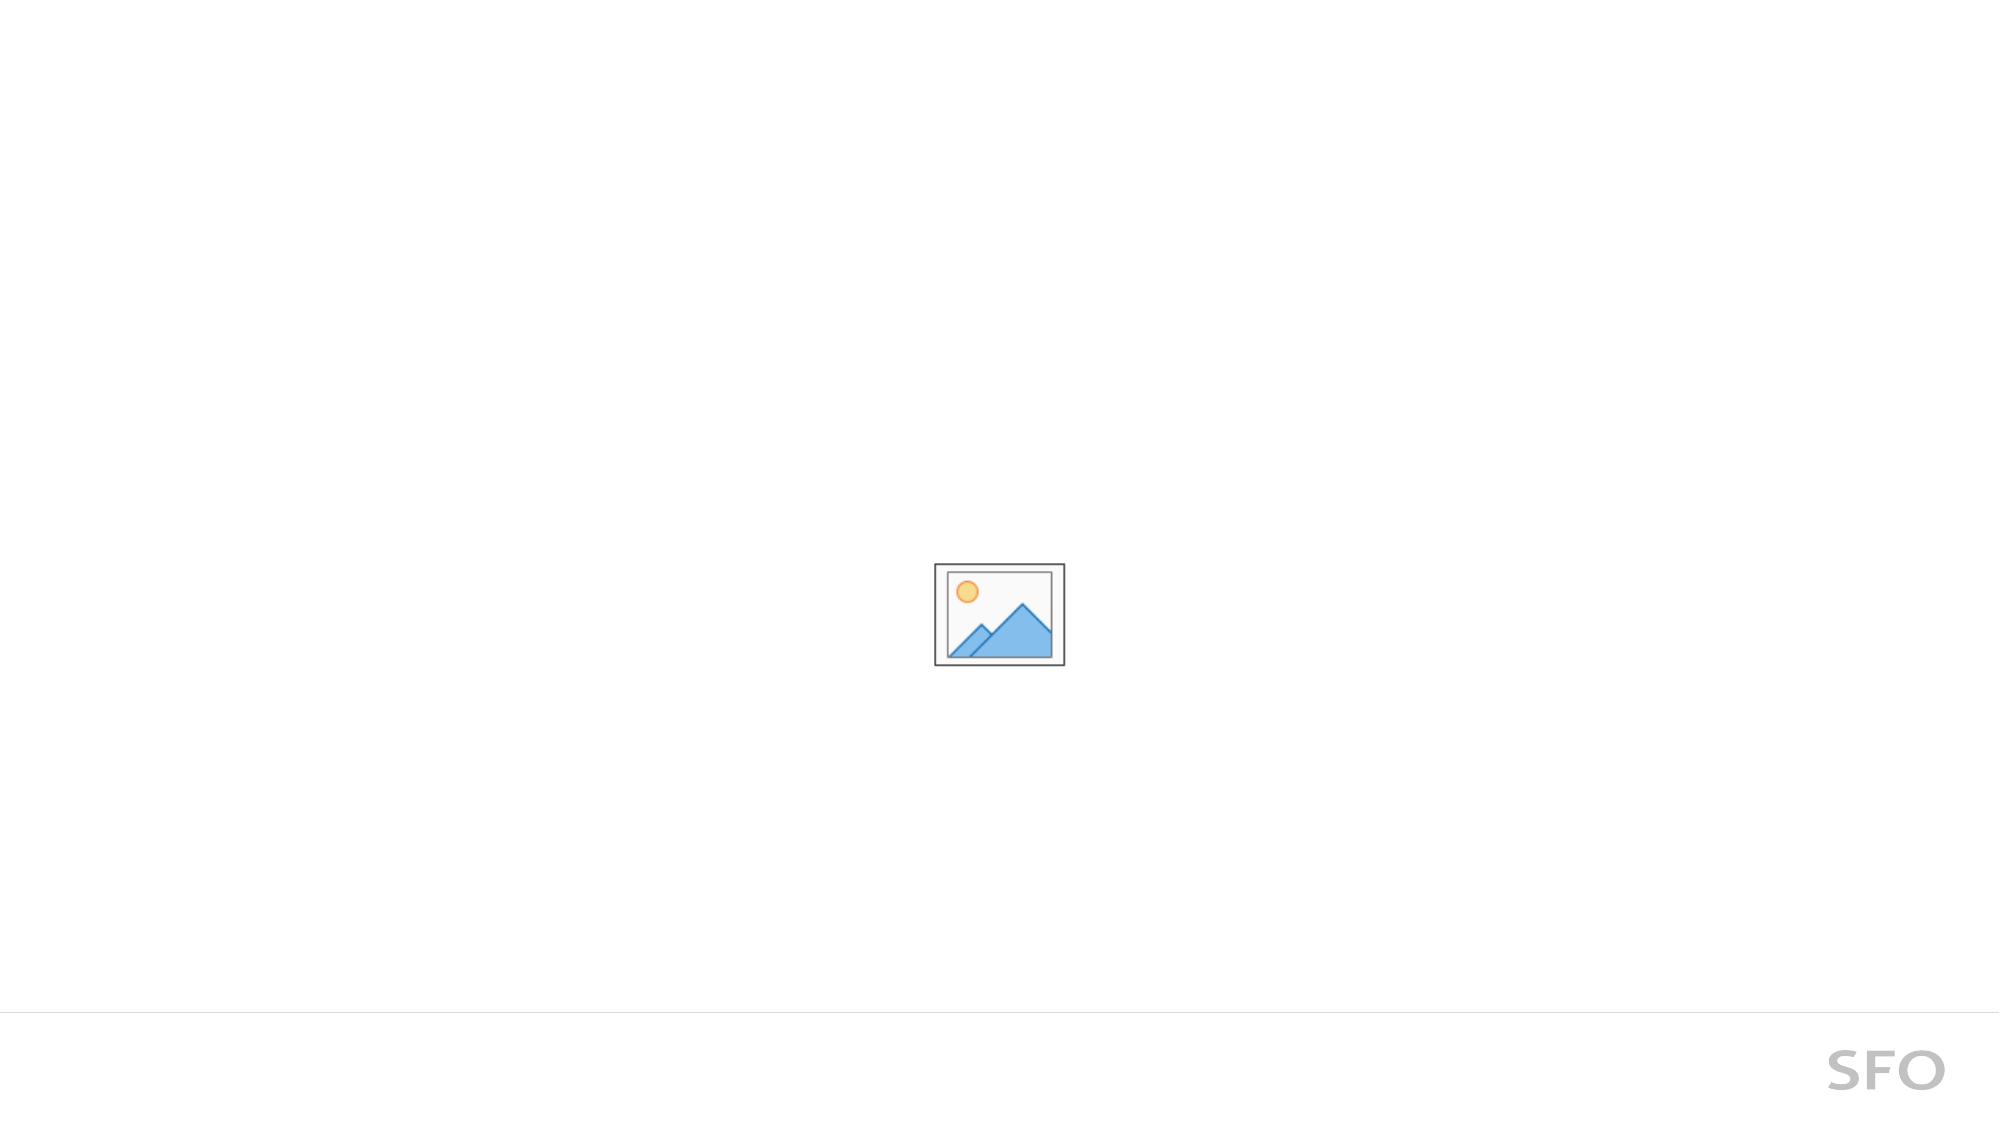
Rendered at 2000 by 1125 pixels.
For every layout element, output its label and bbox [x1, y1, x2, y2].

picture [1825, 1048, 1947, 1092]
picture [0, 215, 2000, 1014]
